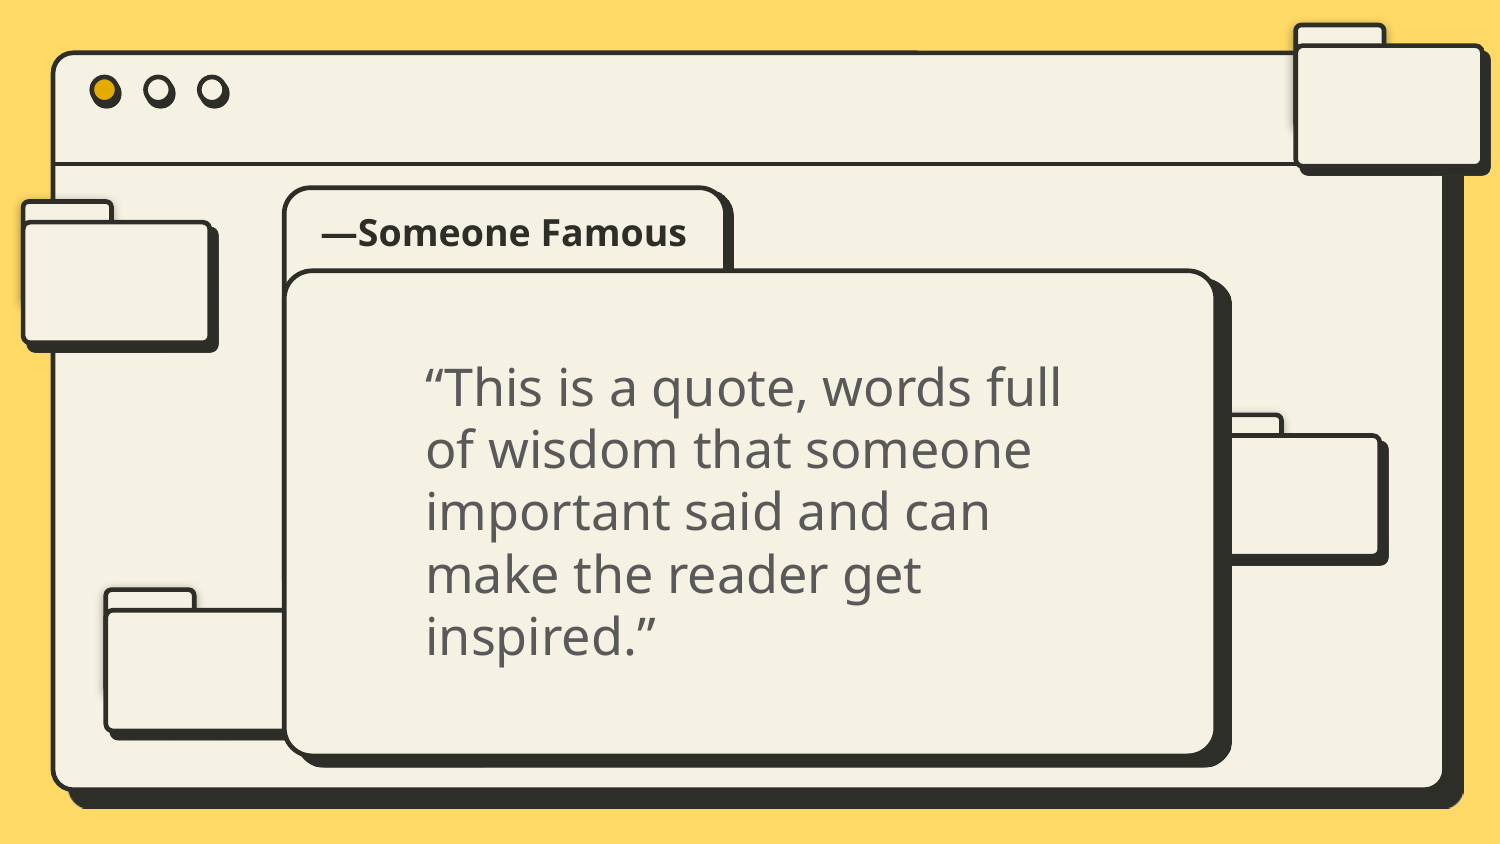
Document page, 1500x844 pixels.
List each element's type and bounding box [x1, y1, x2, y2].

text_box [283, 187, 1217, 757]
